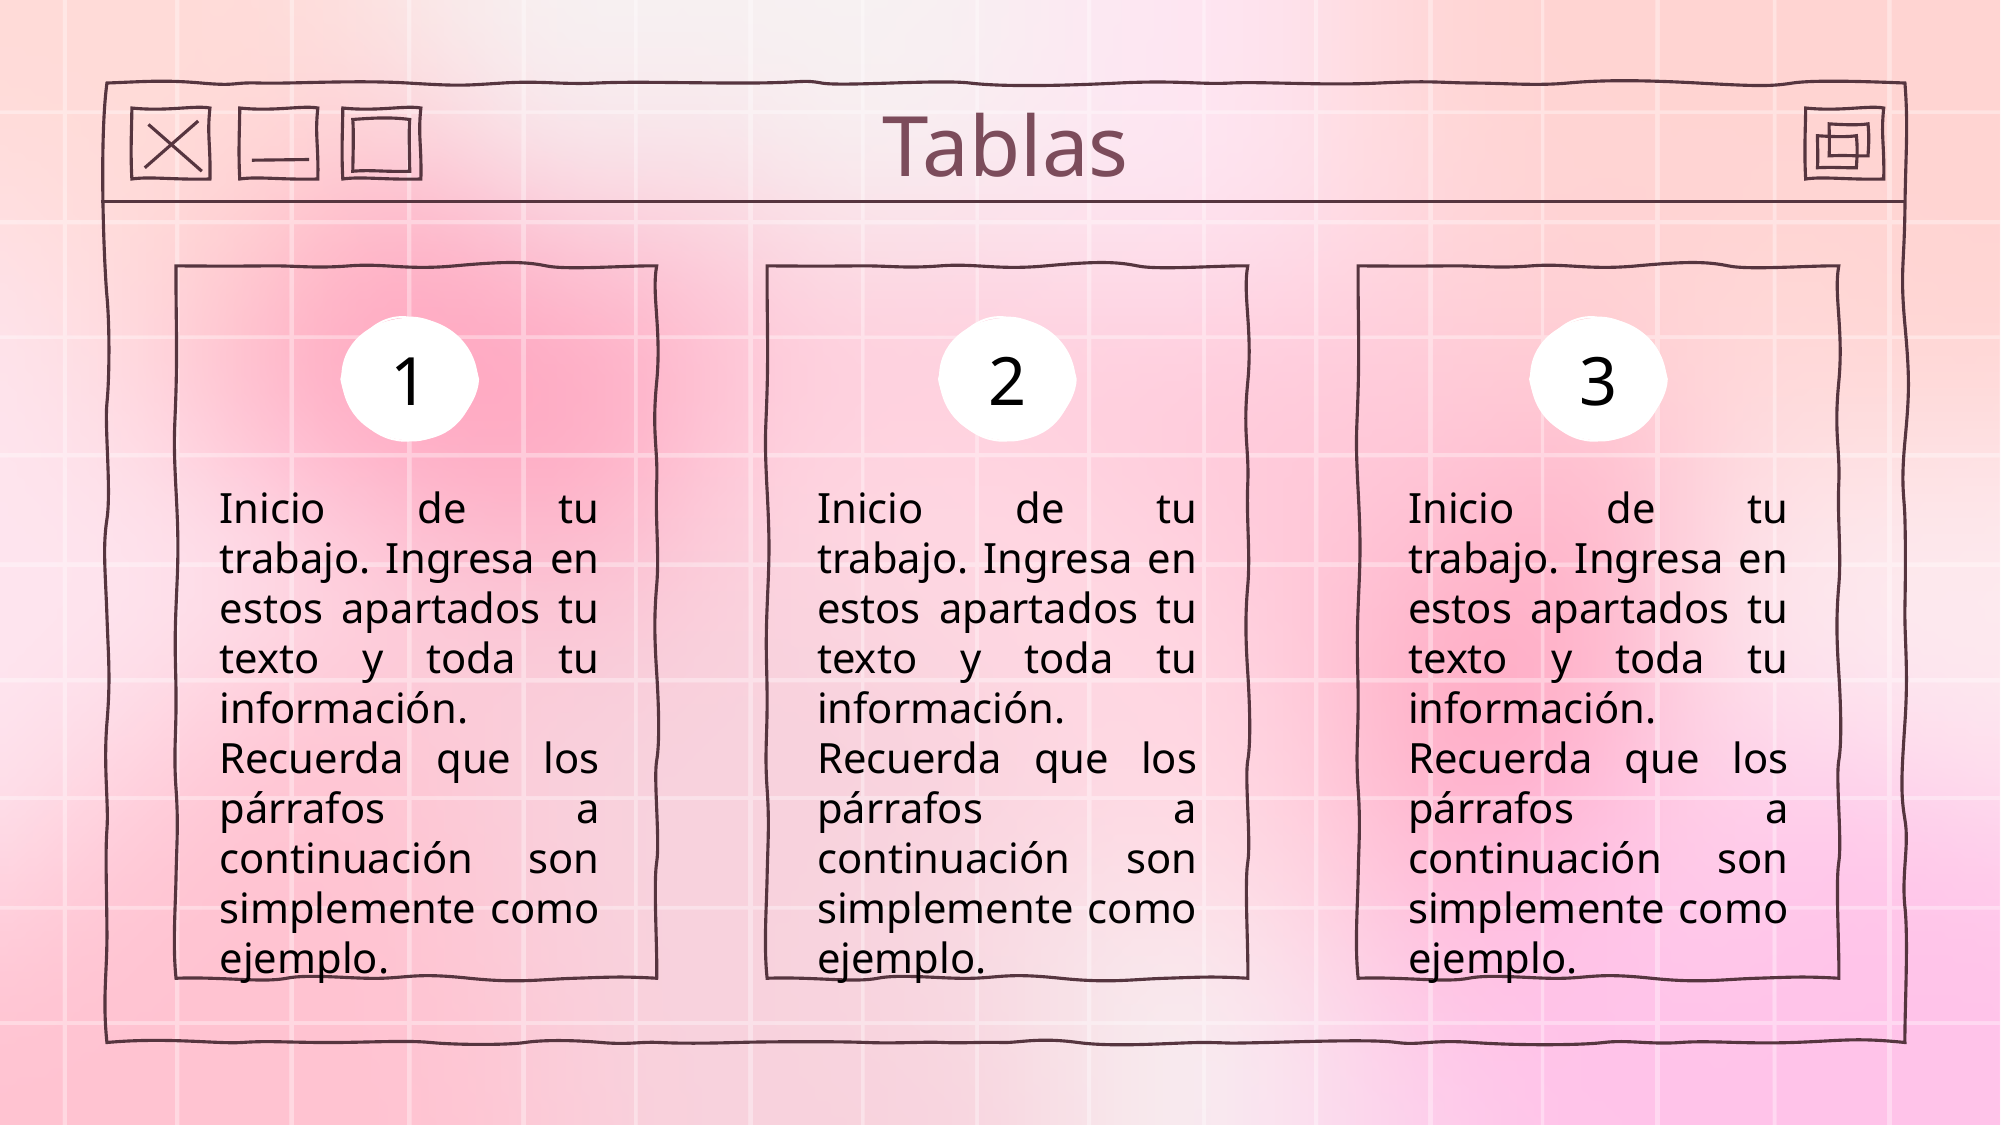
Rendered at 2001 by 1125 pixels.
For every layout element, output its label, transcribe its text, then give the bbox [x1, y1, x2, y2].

text_box 1 [340, 316, 480, 442]
text_box [764, 261, 1251, 980]
text_box [238, 106, 319, 181]
text_box Inicio de tu trabajo. Ingresa en estos apartados tu texto y toda tu información. Recuerda que los párrafos a continuación son simplemente como ejemplo. [802, 474, 1213, 990]
text_box Inicio de tu trabajo. Ingresa en estos apartados tu texto y toda tu información. Recuerda que los párrafos a continuación son simplemente como ejemplo. [204, 474, 615, 990]
text_box [1803, 106, 1885, 181]
text_box 3 [1529, 316, 1668, 442]
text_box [144, 120, 199, 168]
text_box 2 [937, 316, 1077, 442]
picture [0, 0, 2001, 1125]
text_box [351, 116, 411, 173]
text_box [341, 106, 423, 181]
text_box [1828, 122, 1870, 157]
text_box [148, 124, 202, 172]
text_box [173, 261, 660, 980]
text_box Inicio de tu trabajo. Ingresa en estos apartados tu texto y toda tu información. Recuerda que los párrafos a continuación son simplemente como ejemplo. [1393, 474, 1804, 990]
text_box [101, 79, 1910, 1046]
text_box [130, 106, 212, 181]
text_box Tablas [450, 85, 1562, 200]
text_box [1355, 261, 1842, 980]
text_box [1816, 134, 1859, 169]
